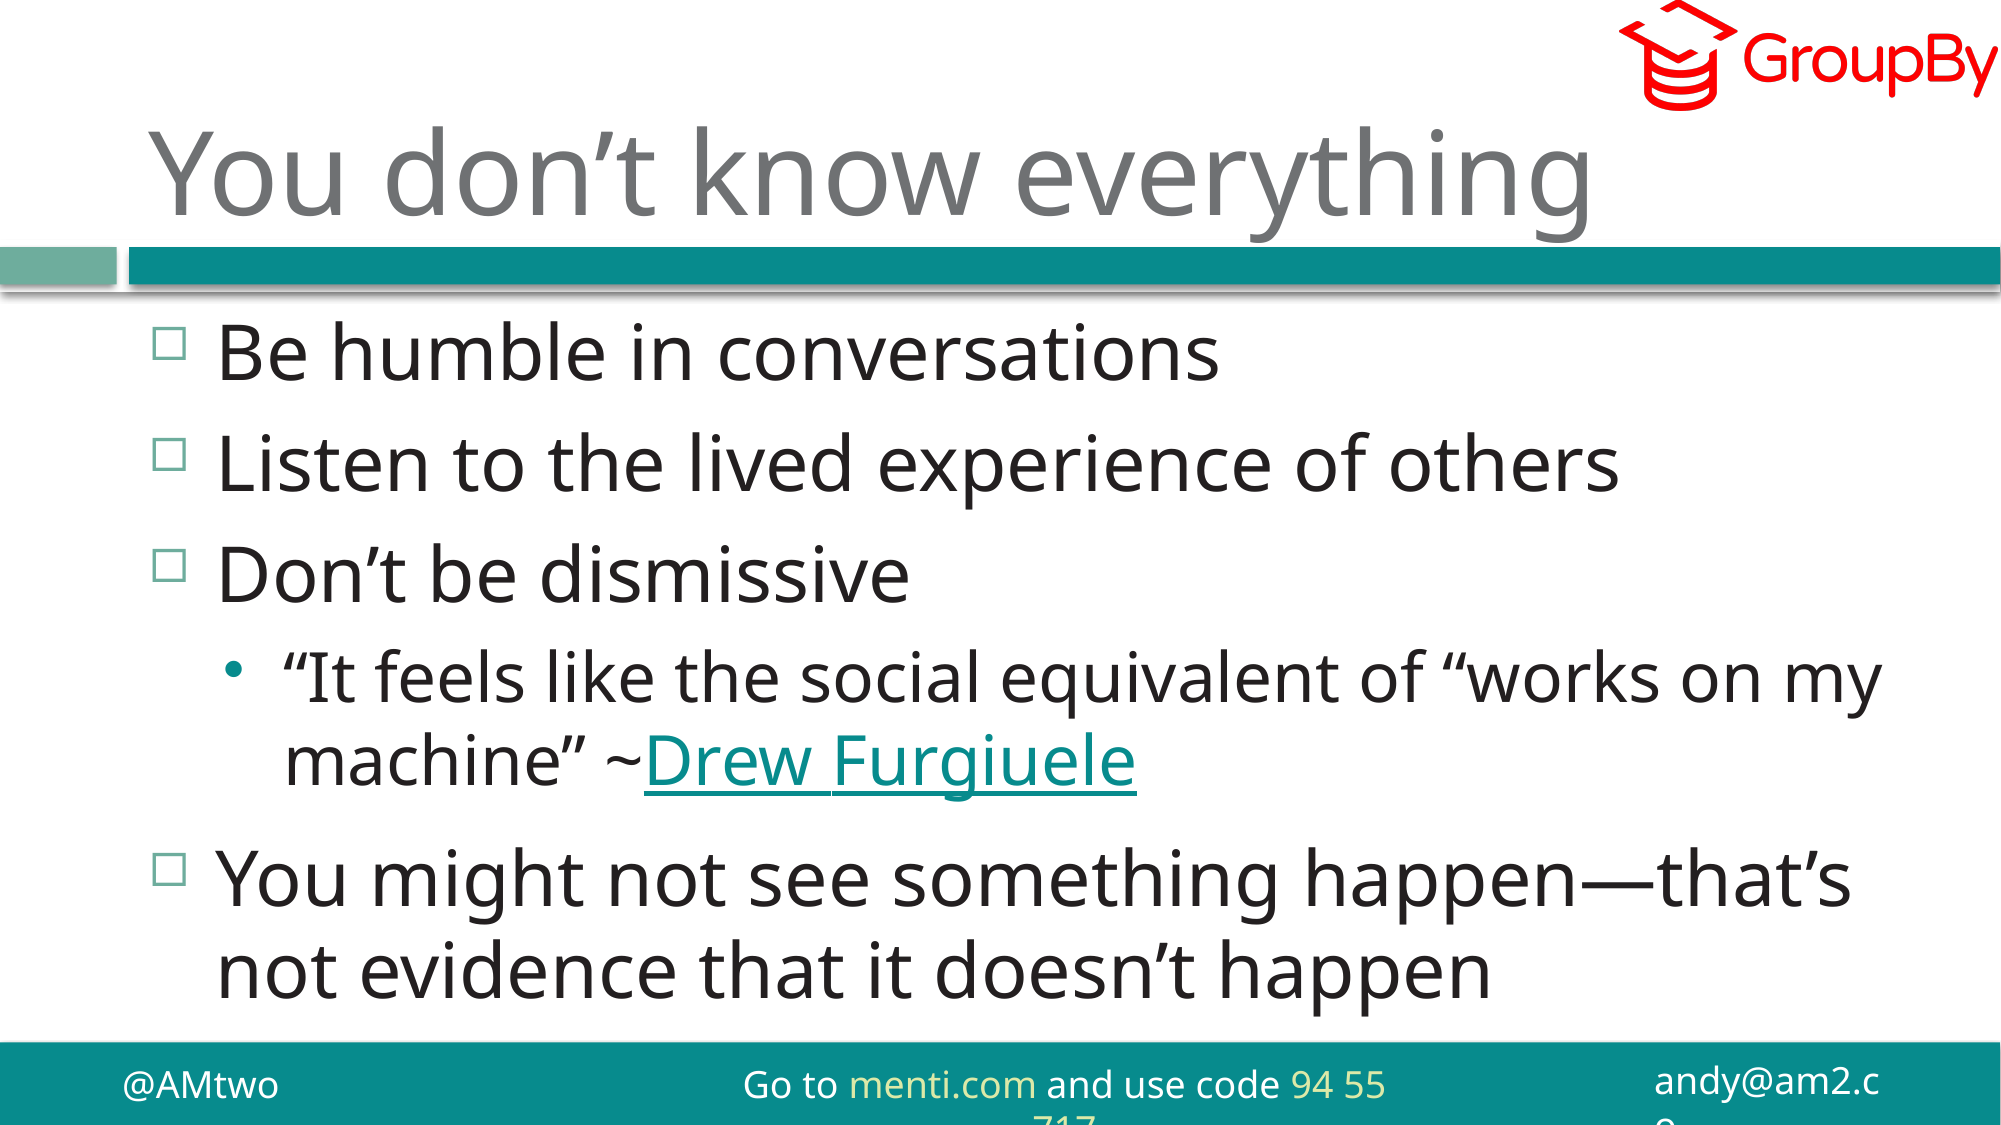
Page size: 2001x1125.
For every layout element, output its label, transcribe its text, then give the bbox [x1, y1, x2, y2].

picture [1619, 0, 1998, 111]
list Be humble in conversations Listen to the lived experience of others Don’t be dismissive “It feels like the social equivalent of “works on my machine” ~Drew Furgiuele You might not see something happen—that’s not evidence that it doesn’t happen [133, 295, 1918, 1028]
title You don’t know everything [133, 25, 1917, 246]
